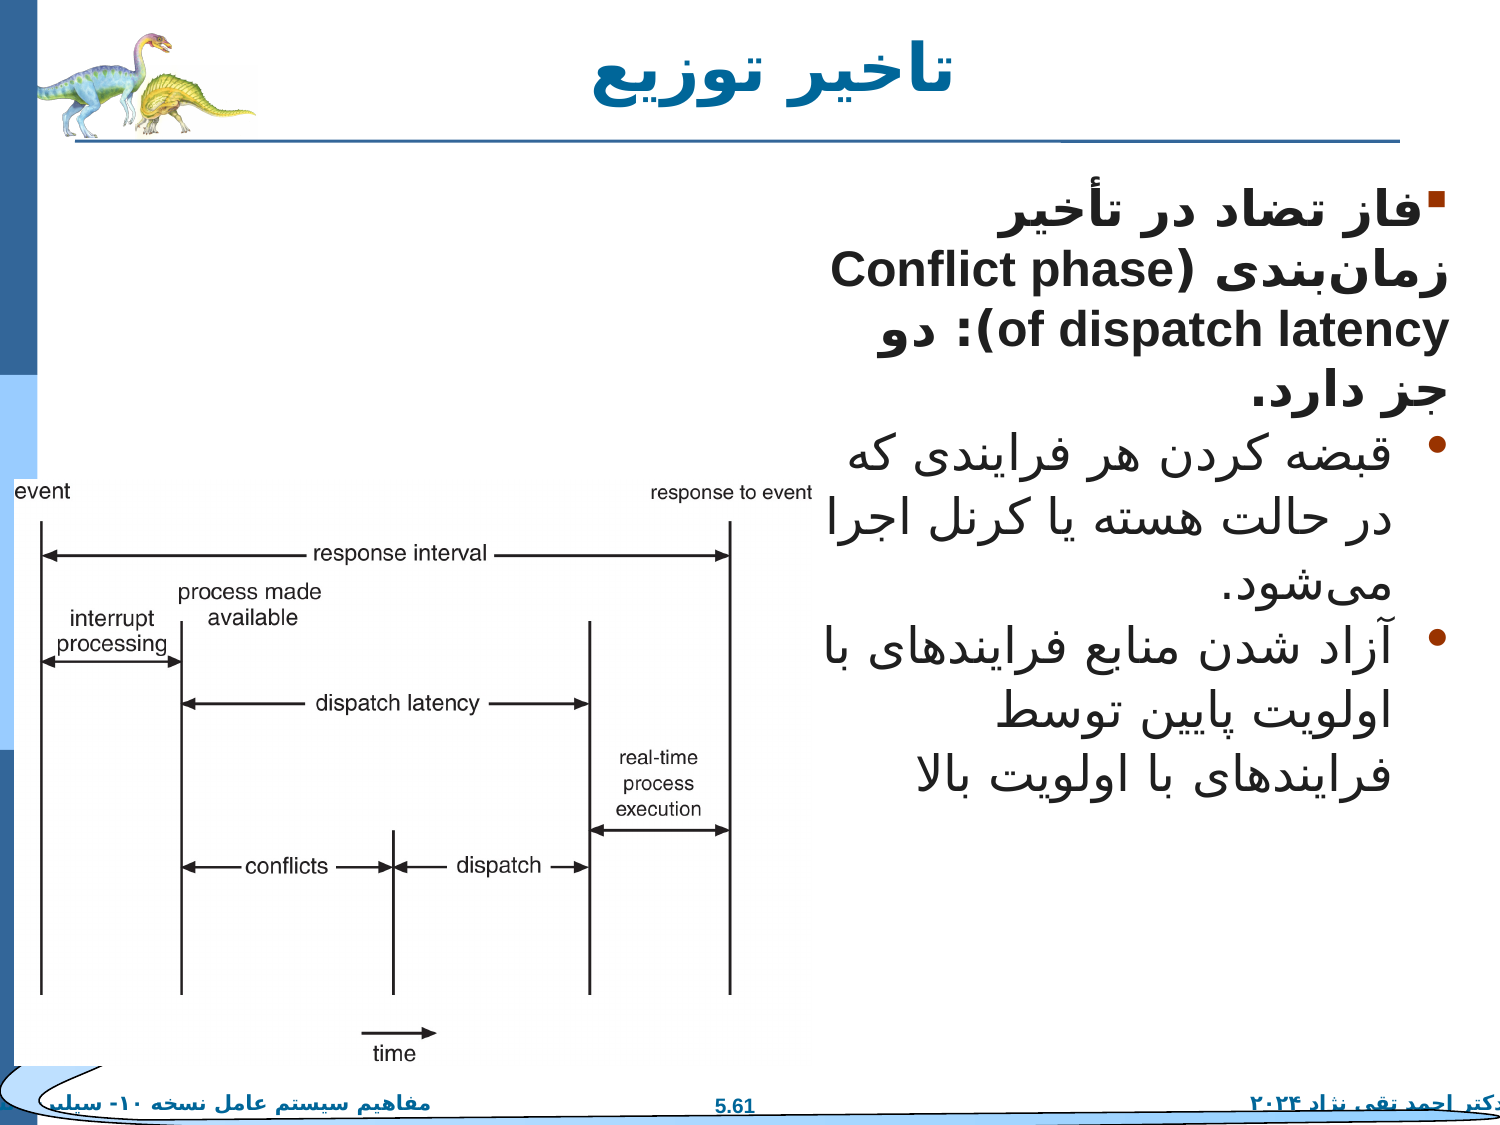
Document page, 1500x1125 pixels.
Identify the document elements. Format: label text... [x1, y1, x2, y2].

picture [38, 20, 258, 151]
picture [13, 479, 812, 1066]
title تاخیر توزیع [132, 17, 1416, 112]
list فاز تضاد در تأخیر زمان‌بندی (Conflict phase of dispatch latency): دو جز دارد. قبضه کردن هر فرایندی که در حالت هسته یا کرنل اجرا می‌شود. آزاد شدن منابع فرایندهای با اولویت پایین توسط فرایندهای با اولویت بالا [794, 169, 1466, 986]
